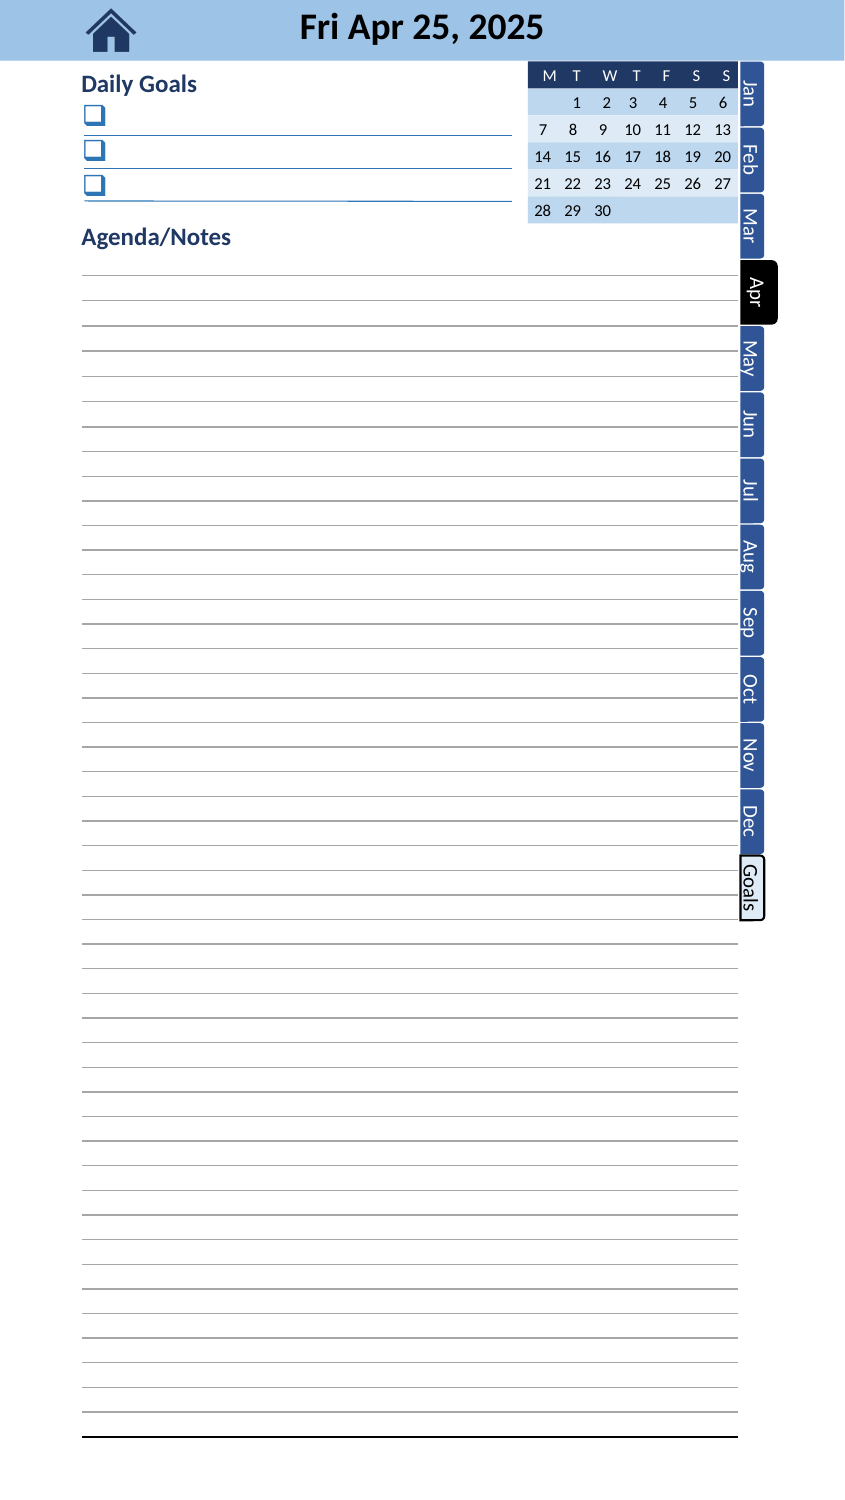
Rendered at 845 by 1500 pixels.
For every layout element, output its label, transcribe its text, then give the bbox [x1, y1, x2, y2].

picture [82, 1, 140, 59]
list Fri Apr 25, 2025 [190, 0, 655, 61]
